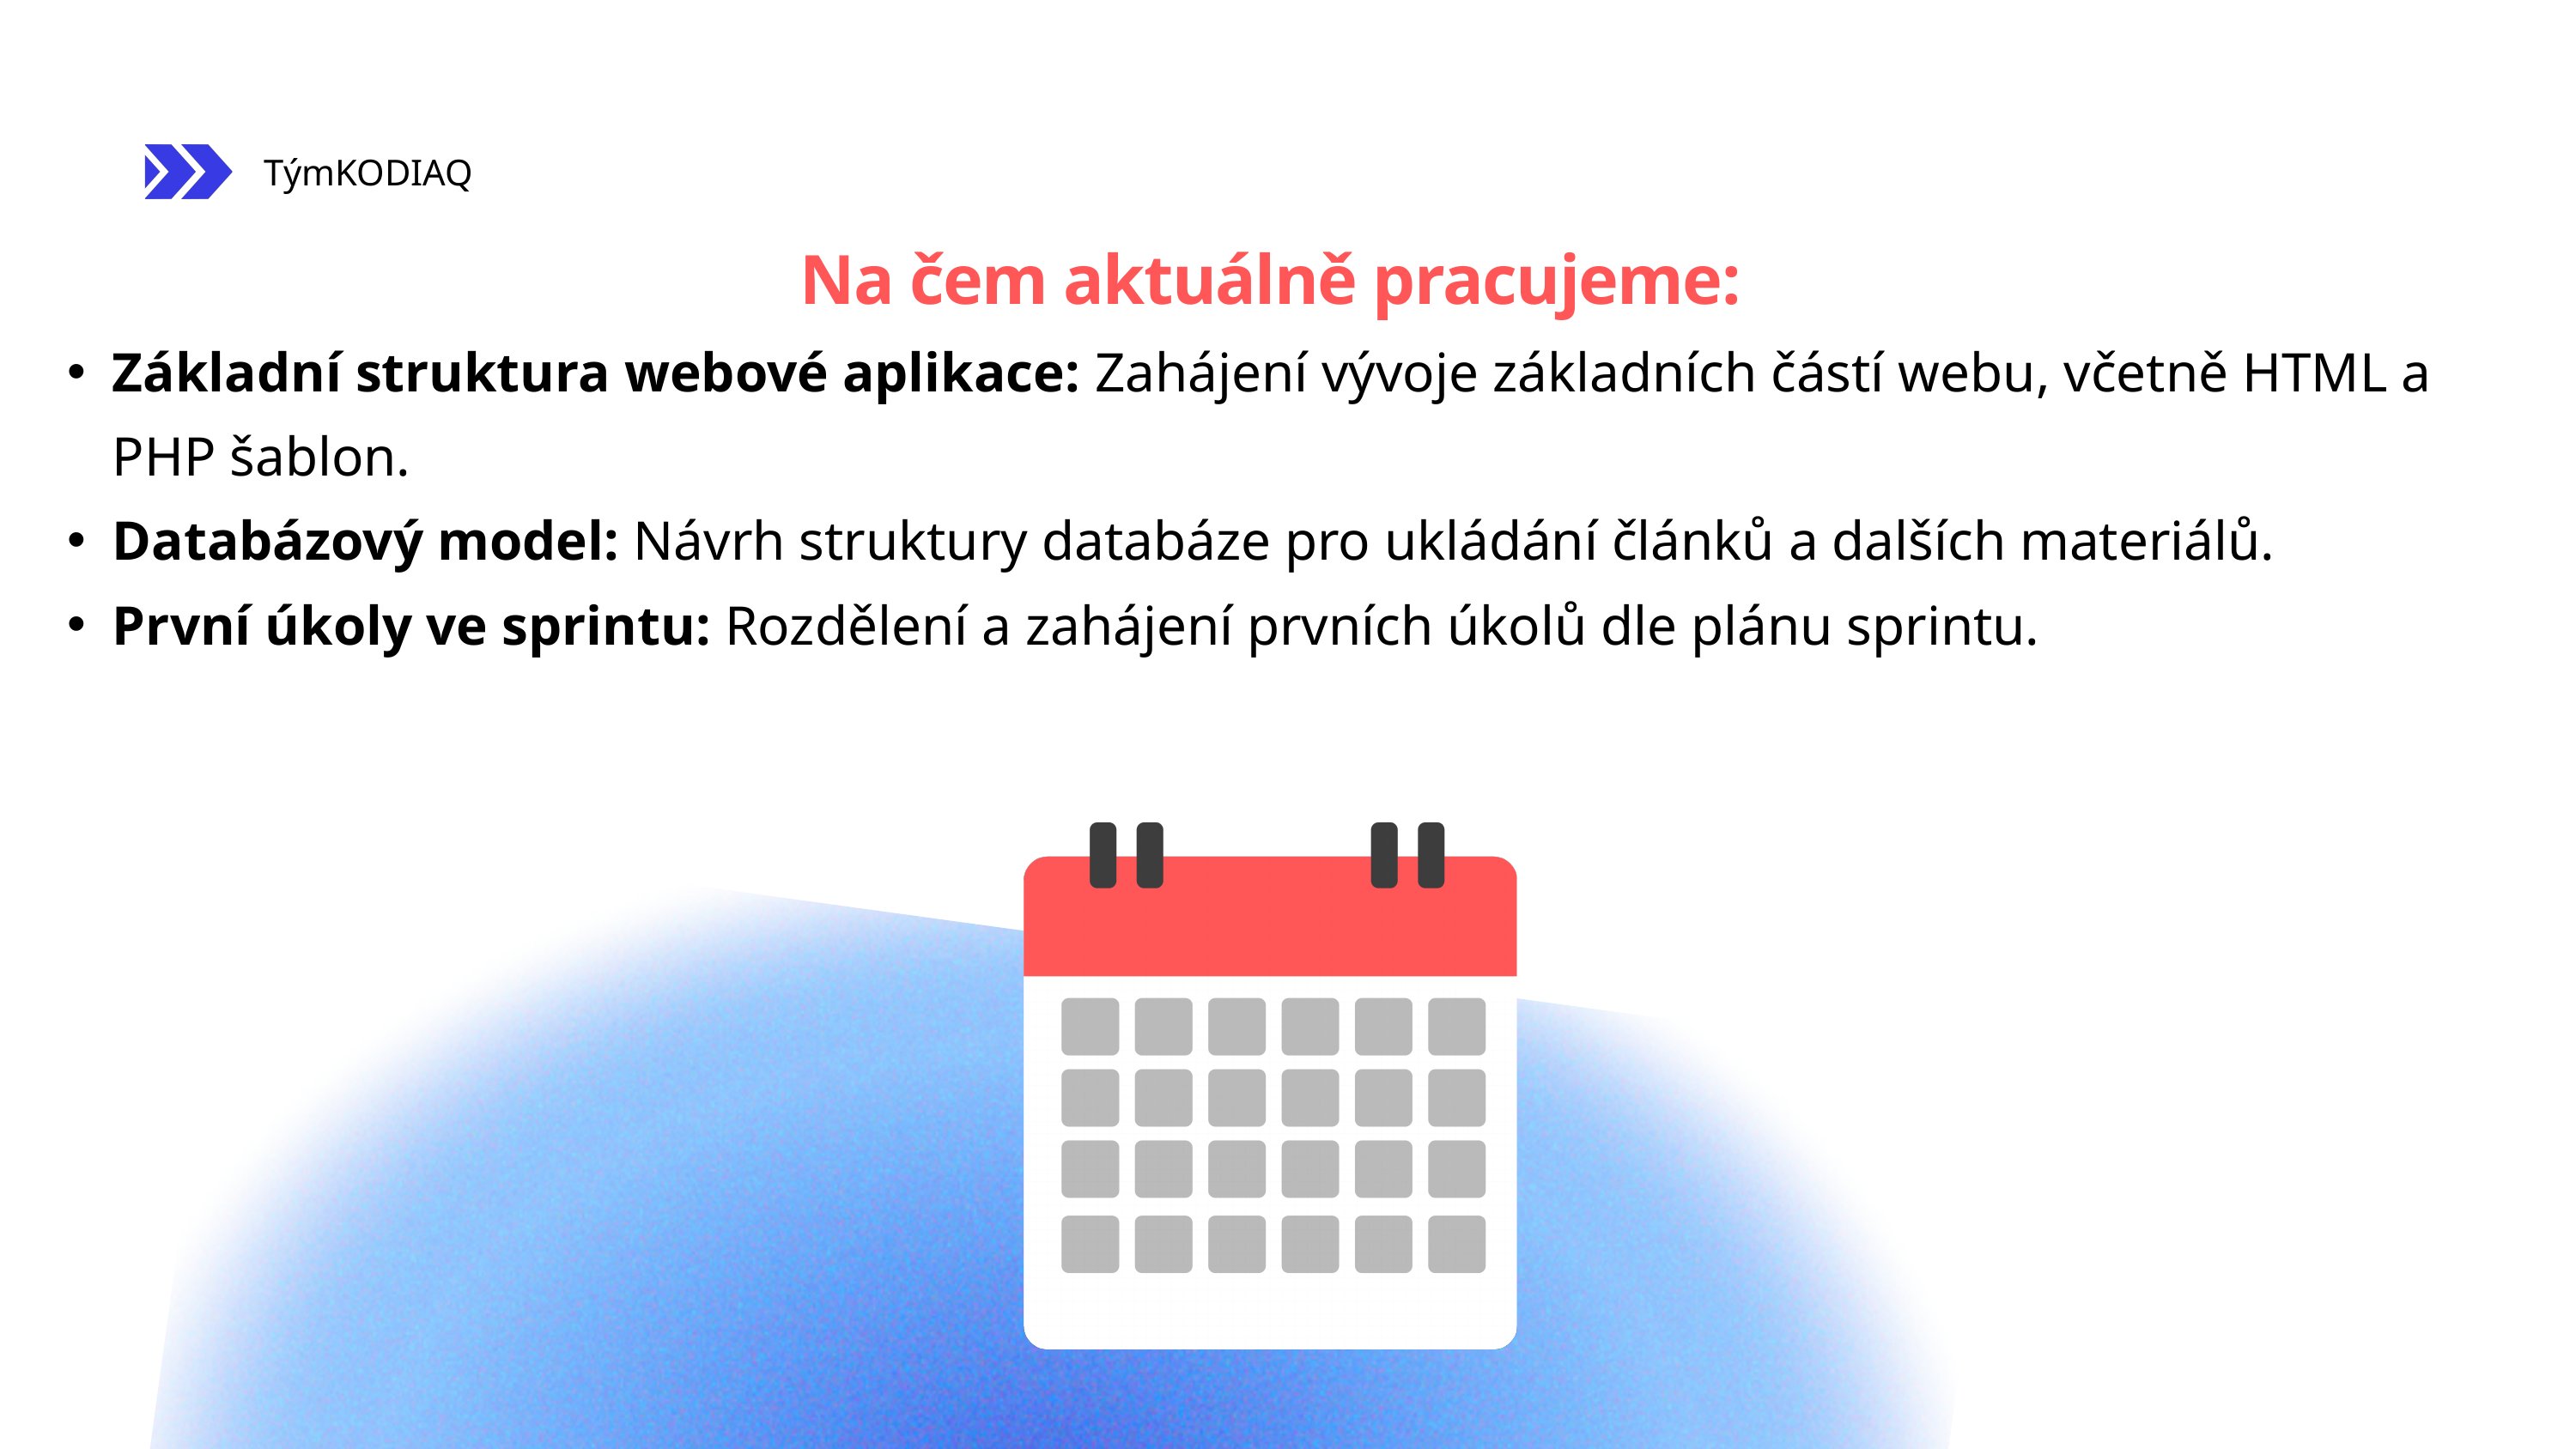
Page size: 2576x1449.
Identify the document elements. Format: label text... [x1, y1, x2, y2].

text_box [149, 822, 2002, 1449]
text_box [1024, 822, 1517, 1349]
text_box TýmKODIAQ [264, 153, 640, 193]
text_box [144, 144, 233, 195]
text_box Na čem aktuálně pracujeme: Základní struktura webové aplikace: Zahájení vývoje základních částí webu, včetně HTML a PHP šablon. Databázový model: Návrh struktury databáze pro ukládání článků a dalších materiálů. První úkoly ve sprintu: Rozdělení a zahájení prvních úkolů dle plánu sprintu. [21, 195, 2519, 791]
